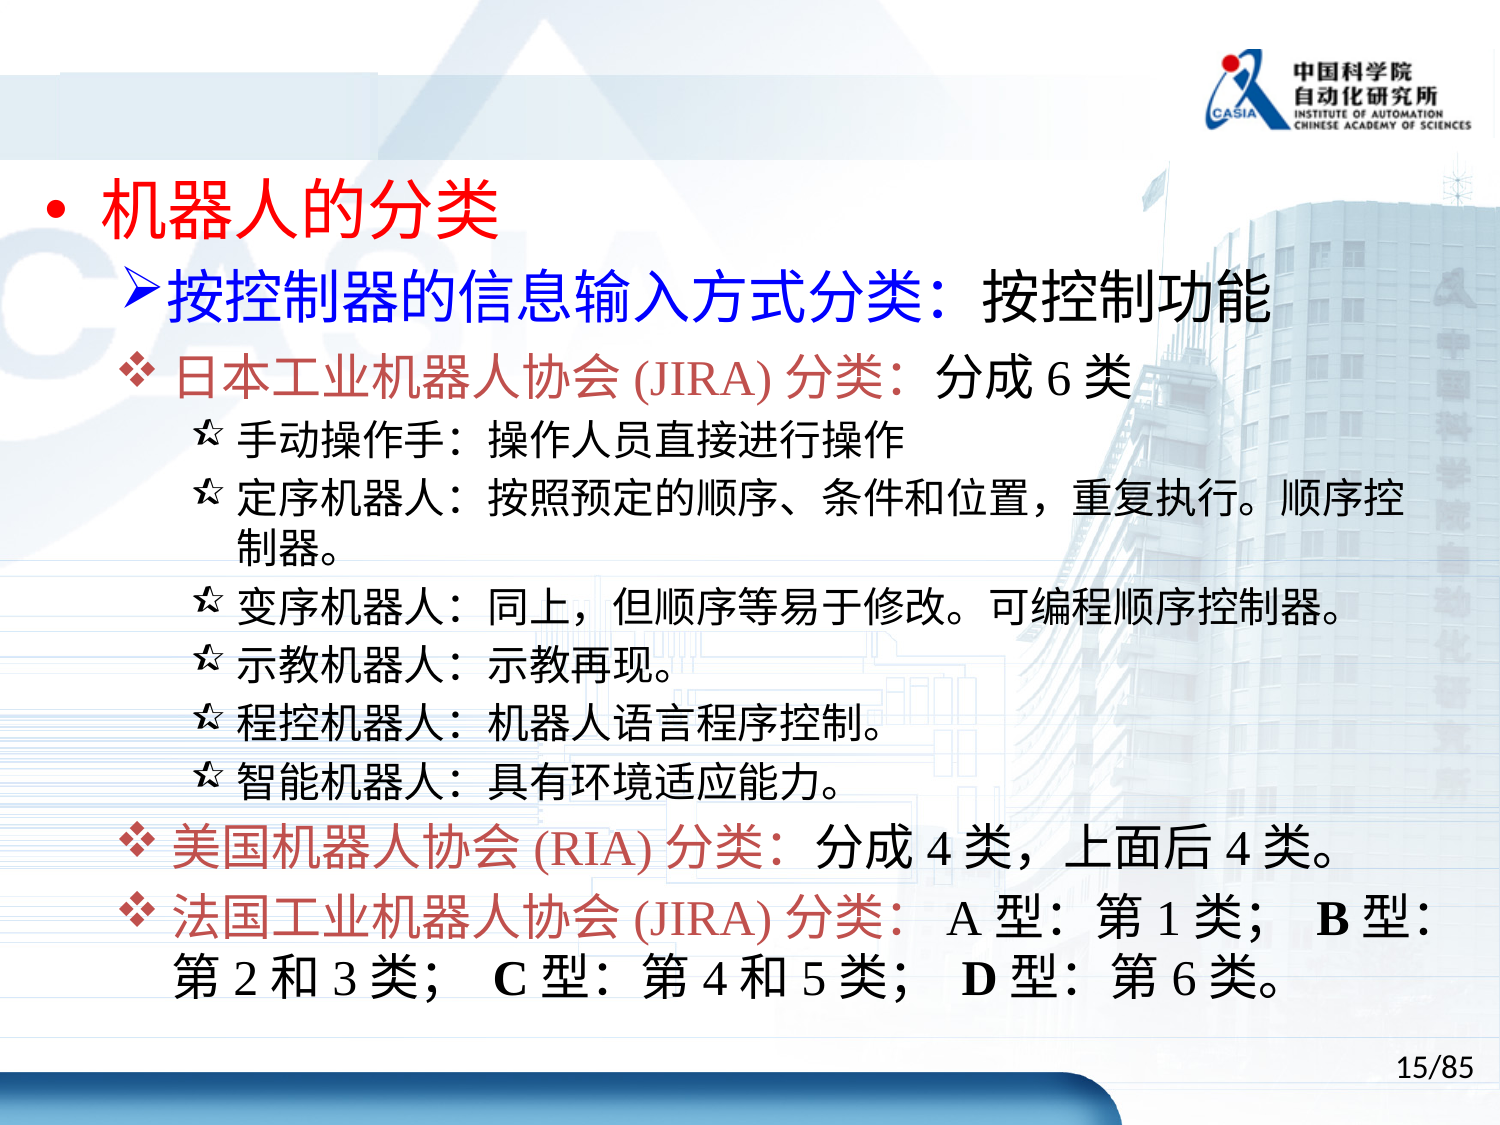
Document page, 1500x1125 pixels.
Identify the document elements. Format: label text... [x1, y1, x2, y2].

text_box 日本工业机器人协会(JIRA)分类：分成6类 手动操作手：操作人员直接进行操作 定序机器人：按照预定的顺序、条件和位置，重复执行。顺序控制器。 变序机器人：同上，但顺序等易于修改。可编程顺序控制器。 示教机器人：示教再现。 程控机器人：机器人语言程序控制。 智能机器人：具有环境适应能力。 美国机器人协会(RIA)分类：分成4类，上面后4类。 法国工业机器人协会(JIRA)分类：A型：第1类； B型：第2和3类； C型：第4和5类； D型：第6类。 [100, 338, 1460, 1013]
slide_number 15/85 [1139, 1034, 1491, 1095]
picture [0, 0, 1500, 1125]
list 机器人的分类 按控制器的信息输入方式分类：按控制功能 [29, 160, 1367, 411]
